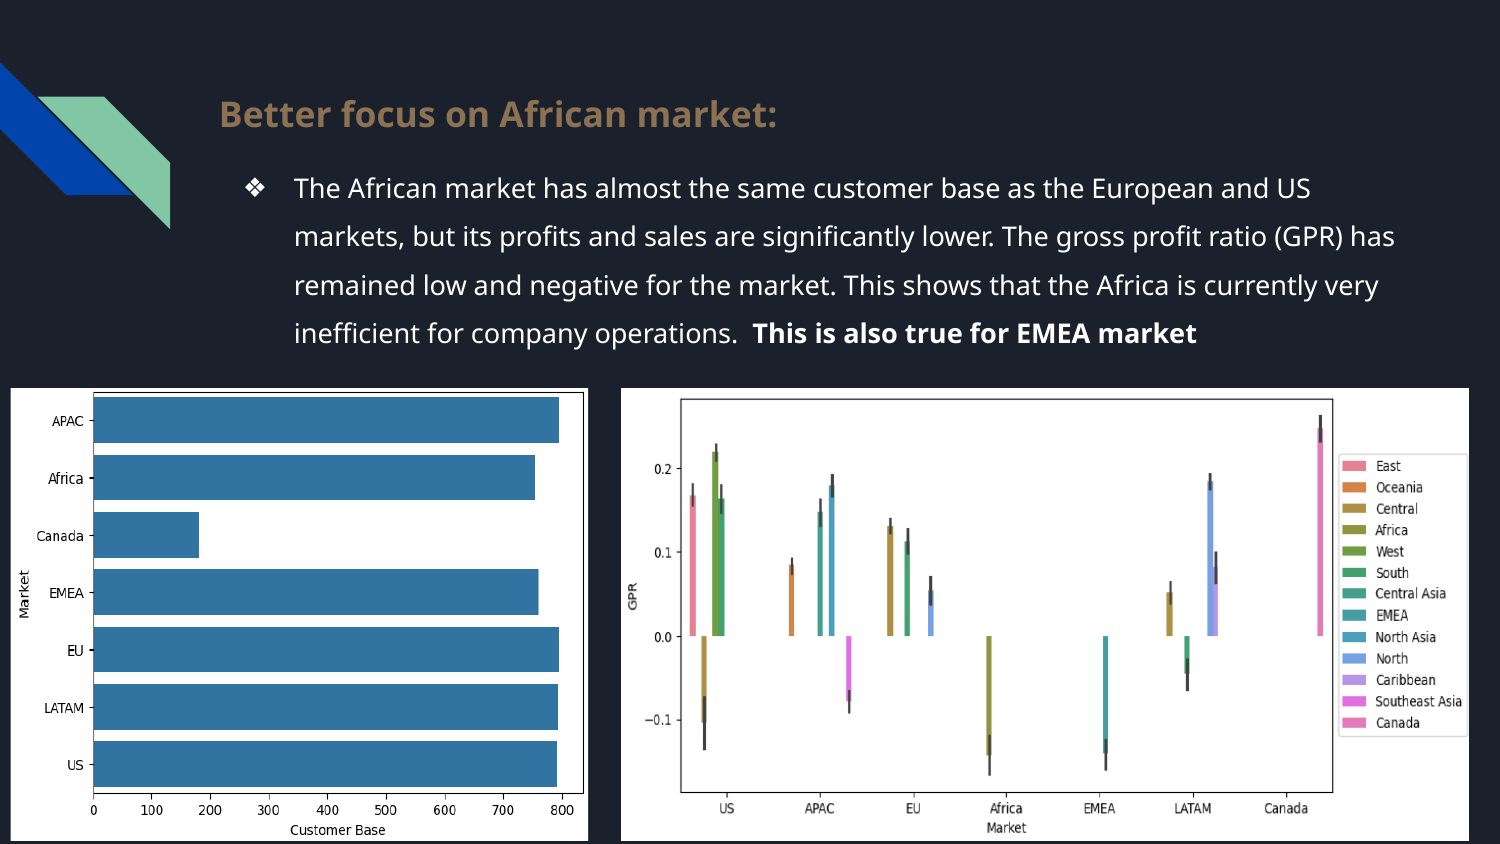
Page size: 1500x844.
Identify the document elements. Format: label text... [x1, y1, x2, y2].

picture [10, 388, 589, 841]
picture [620, 388, 1469, 841]
list Better focus on African market: The African market has almost the same customer base as the European and US markets, but its profits and sales are significantly lower. The gross profit ratio (GPR) has remained low and negative for the market. This shows that the Africa is currently very inefficient for company operations. This is also true for EMEA market [203, 55, 1429, 508]
